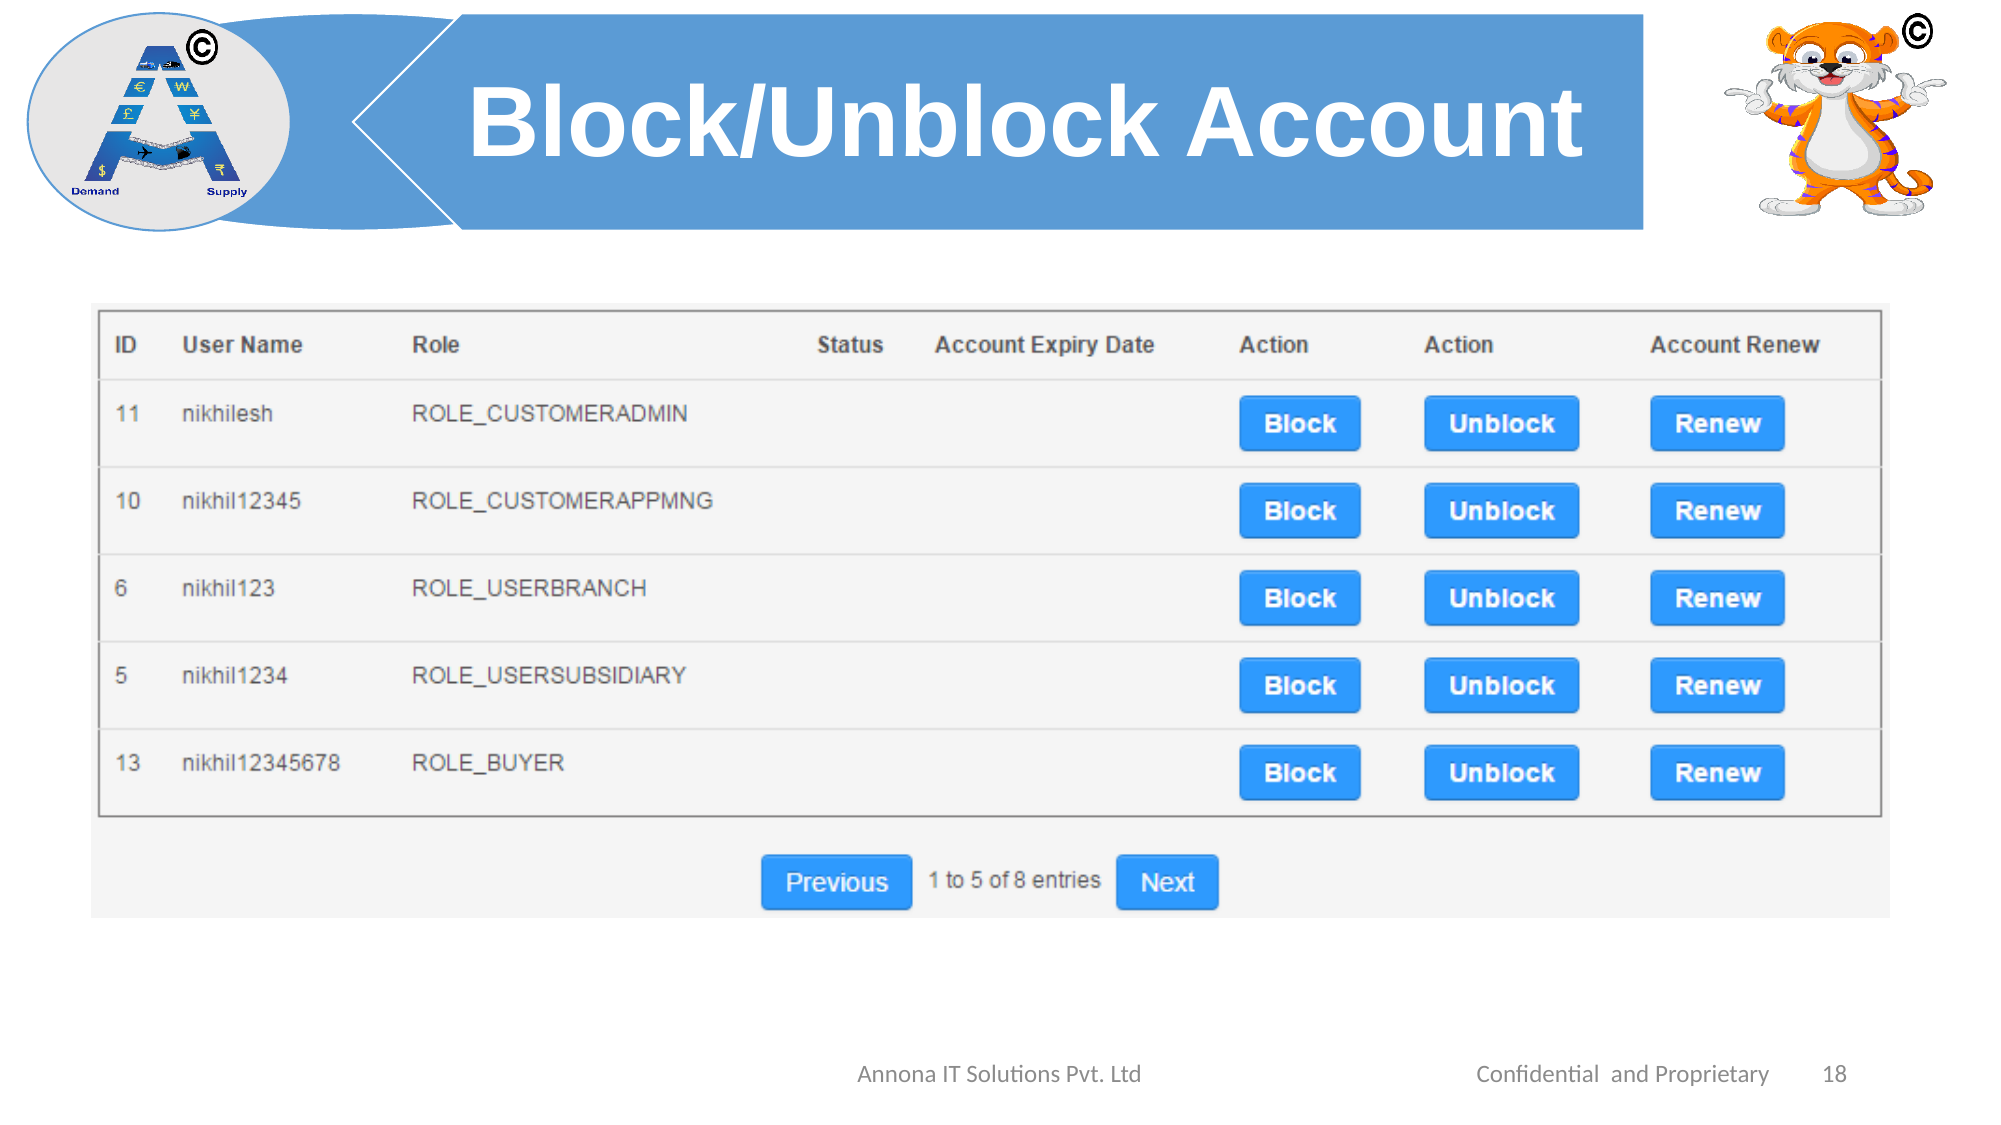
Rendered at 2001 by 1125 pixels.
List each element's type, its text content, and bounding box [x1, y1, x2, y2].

picture [1700, 13, 1970, 224]
picture [91, 303, 1890, 918]
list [71, 46, 247, 197]
footer Annona IT Solutions Pvt. Ltd [662, 1042, 1338, 1103]
slide_number Confidential and Proprietary 18 [1412, 1042, 1863, 1103]
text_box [27, 13, 1970, 231]
picture [186, 29, 218, 65]
